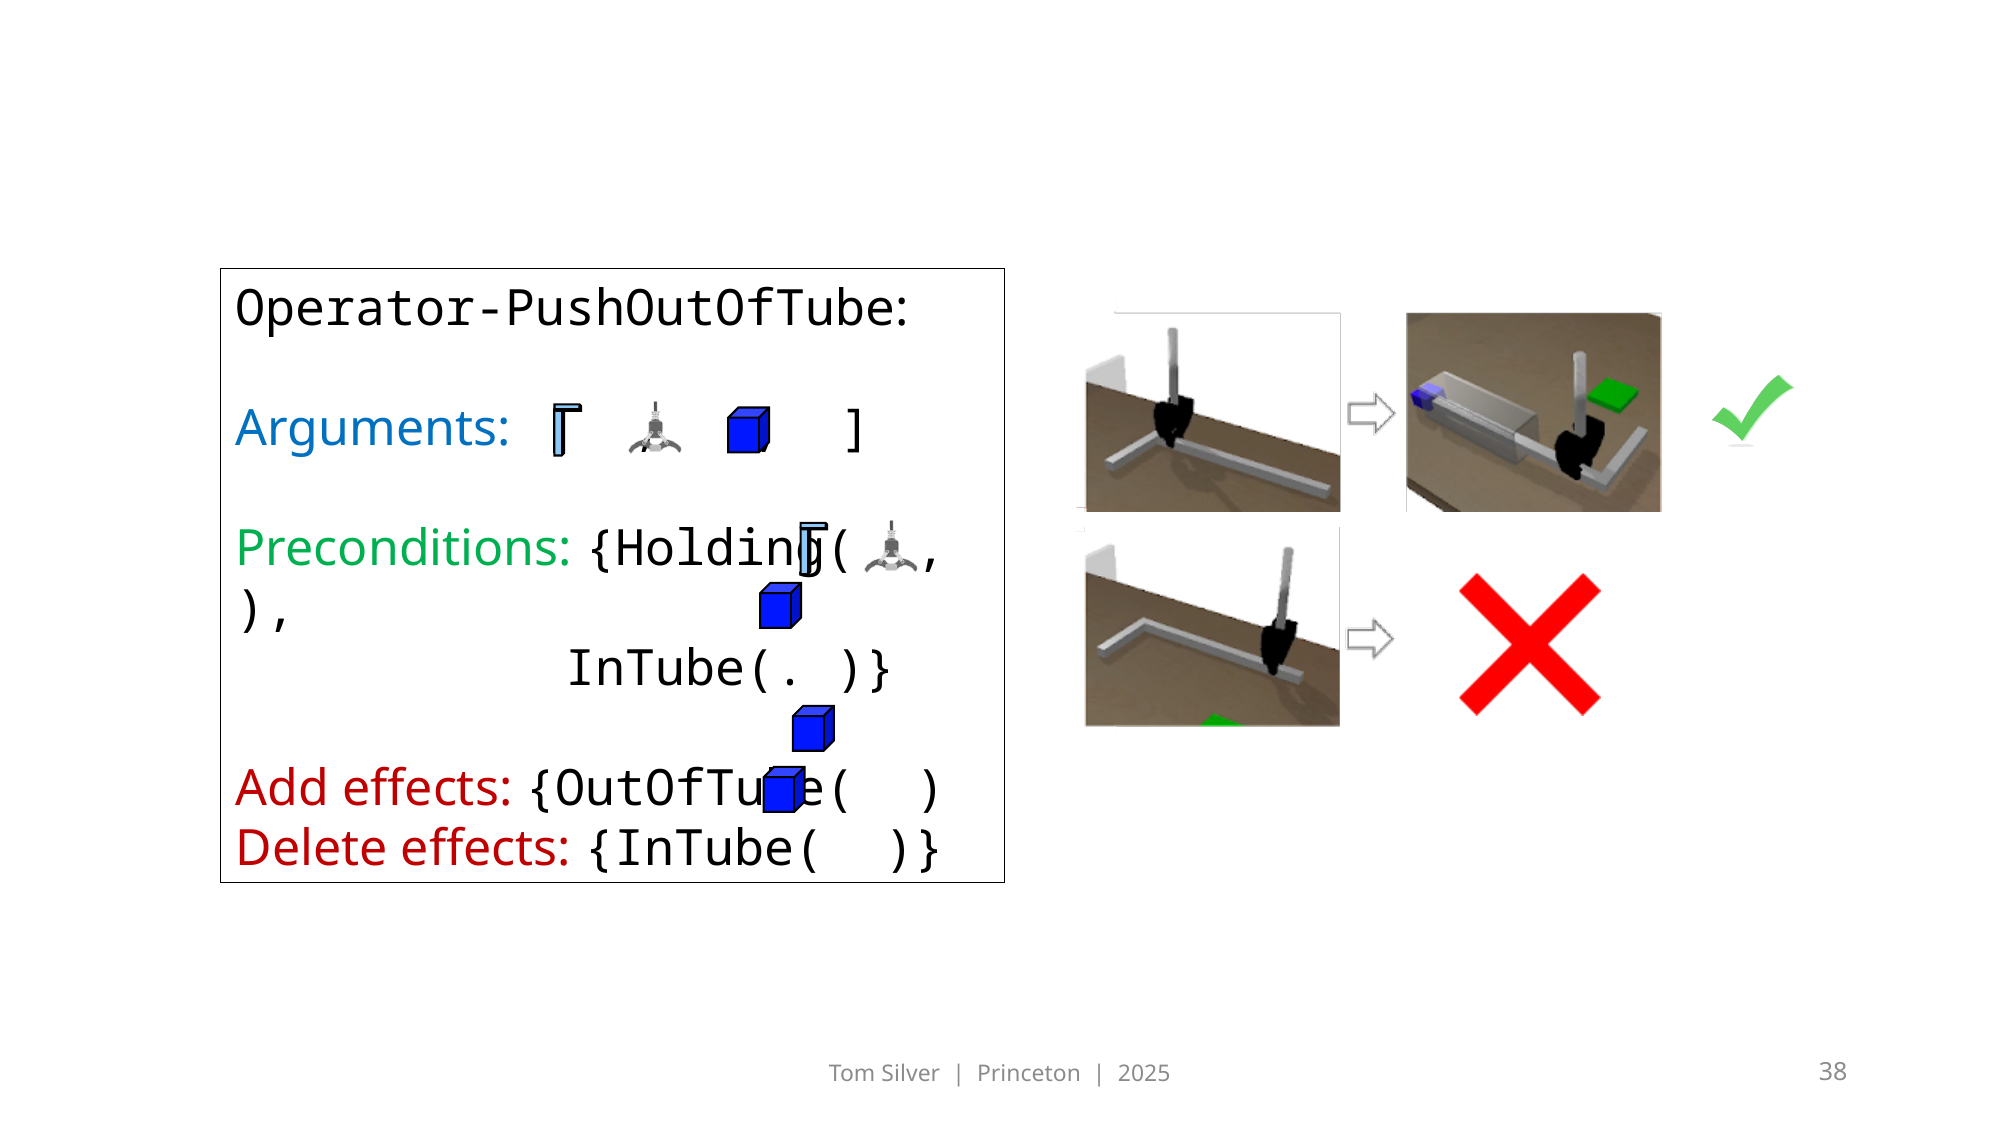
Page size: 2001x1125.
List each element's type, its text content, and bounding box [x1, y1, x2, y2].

text_box [762, 765, 806, 813]
text_box [759, 581, 803, 629]
footer Tom Silver | Princeton | 2025 [605, 1042, 1395, 1103]
picture [1076, 521, 1401, 736]
picture [1712, 375, 1795, 447]
text_box [791, 704, 835, 752]
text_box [768, 768, 801, 776]
picture [622, 395, 688, 465]
picture [1076, 297, 1670, 512]
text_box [554, 404, 581, 456]
text_box [797, 707, 830, 715]
text_box [727, 406, 771, 454]
text_box Operator-PushOutOfTube: Arguments: [ , , ] Preconditions: {Holding( , ), InTube(. )} Add effects: {OutOfTube( ) Delete effects: {InTube( )} [220, 268, 1005, 883]
picture [1458, 573, 1601, 716]
text_box [733, 409, 765, 416]
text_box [800, 522, 828, 575]
picture [858, 514, 924, 583]
slide_number 38 [1412, 1042, 1863, 1103]
text_box [764, 584, 797, 592]
